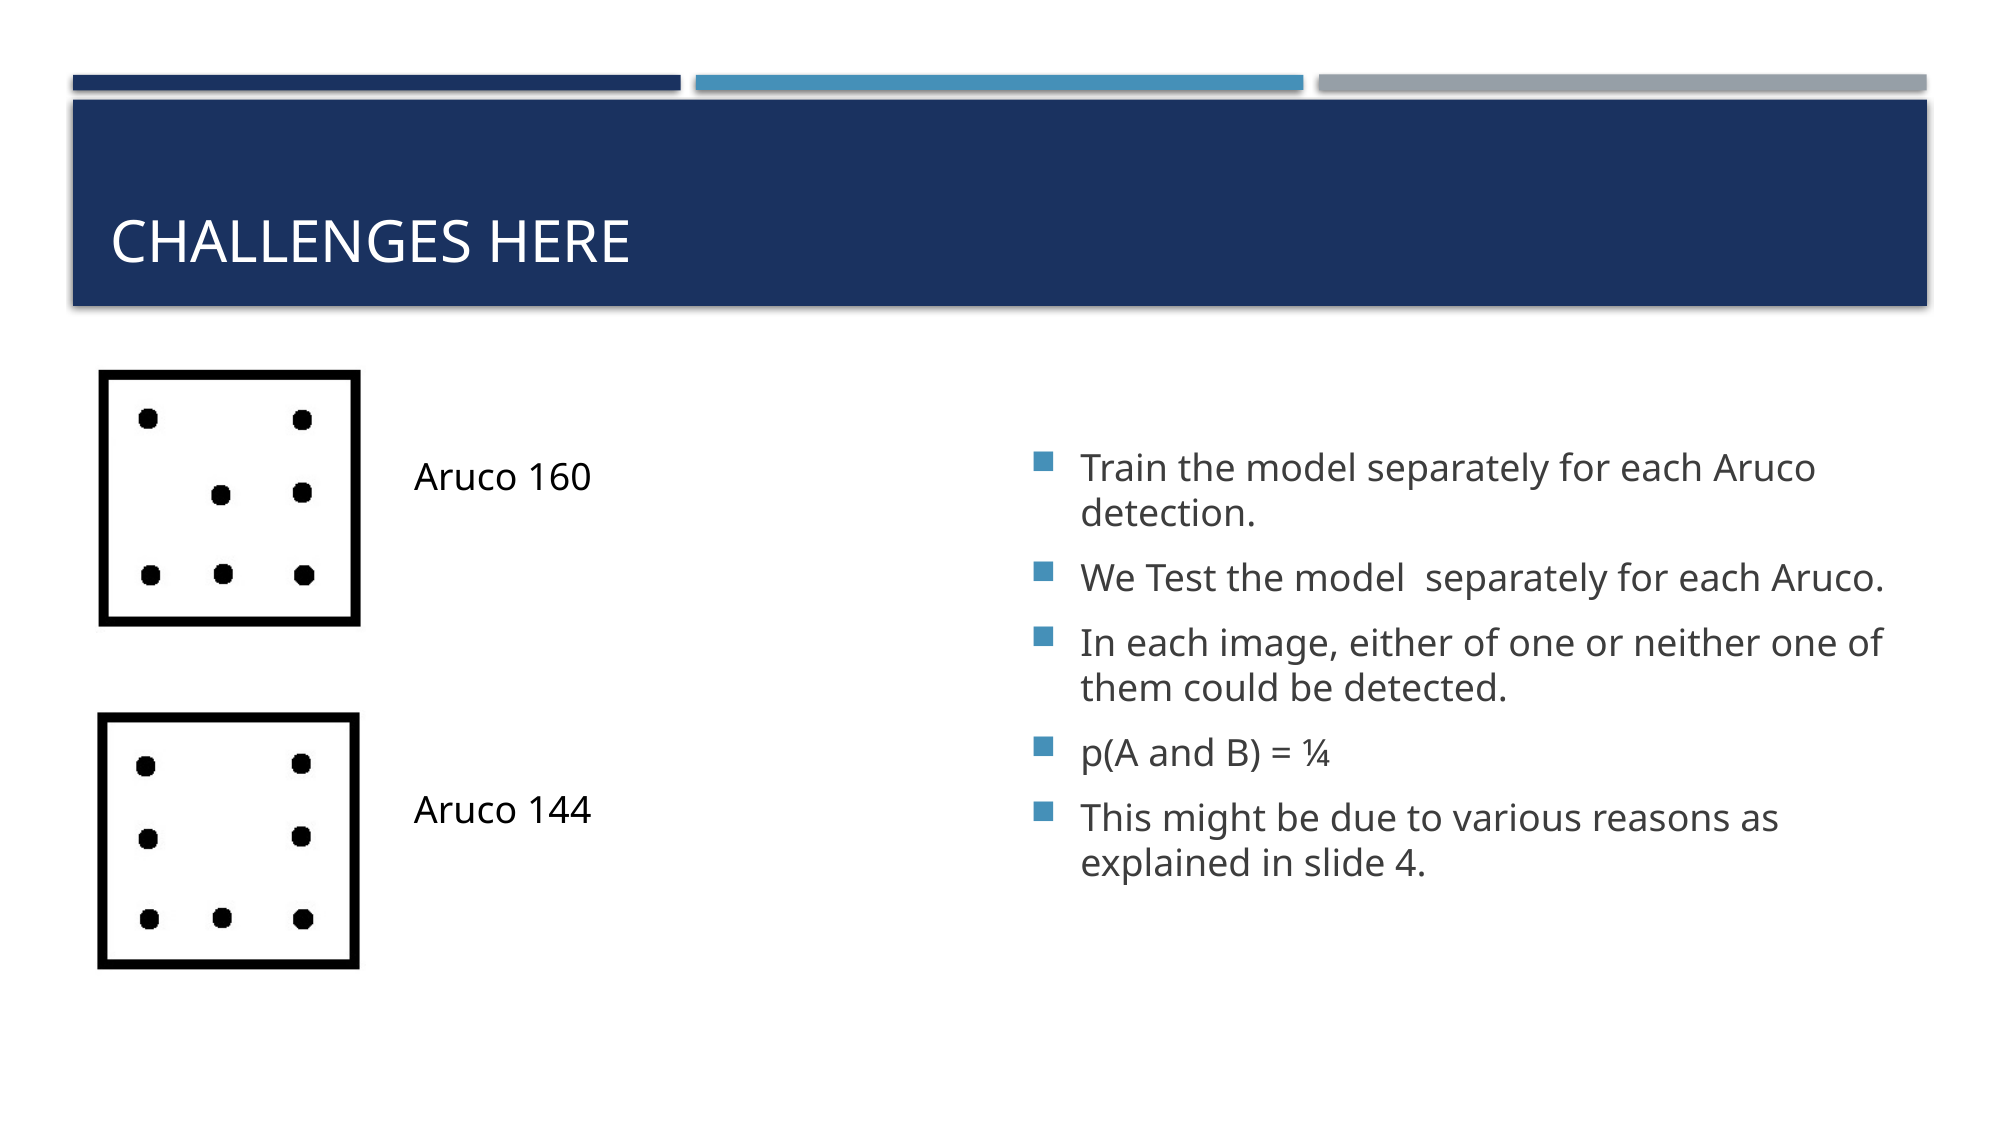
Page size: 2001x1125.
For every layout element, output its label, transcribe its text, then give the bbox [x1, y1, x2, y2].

text_box Aruco 160 [399, 445, 671, 506]
list Train the model separately for each Aruco detection. We Test the model separately for each Aruco. In each image, either of one or neither one of them could be detected. p(A and B) = ¼ This might be due to various reasons as explained in slide 4. [1015, 365, 1905, 962]
text_box Aruco 144 [399, 778, 635, 839]
picture [94, 709, 366, 977]
picture [94, 364, 368, 634]
title Challenges here [95, 119, 1905, 282]
